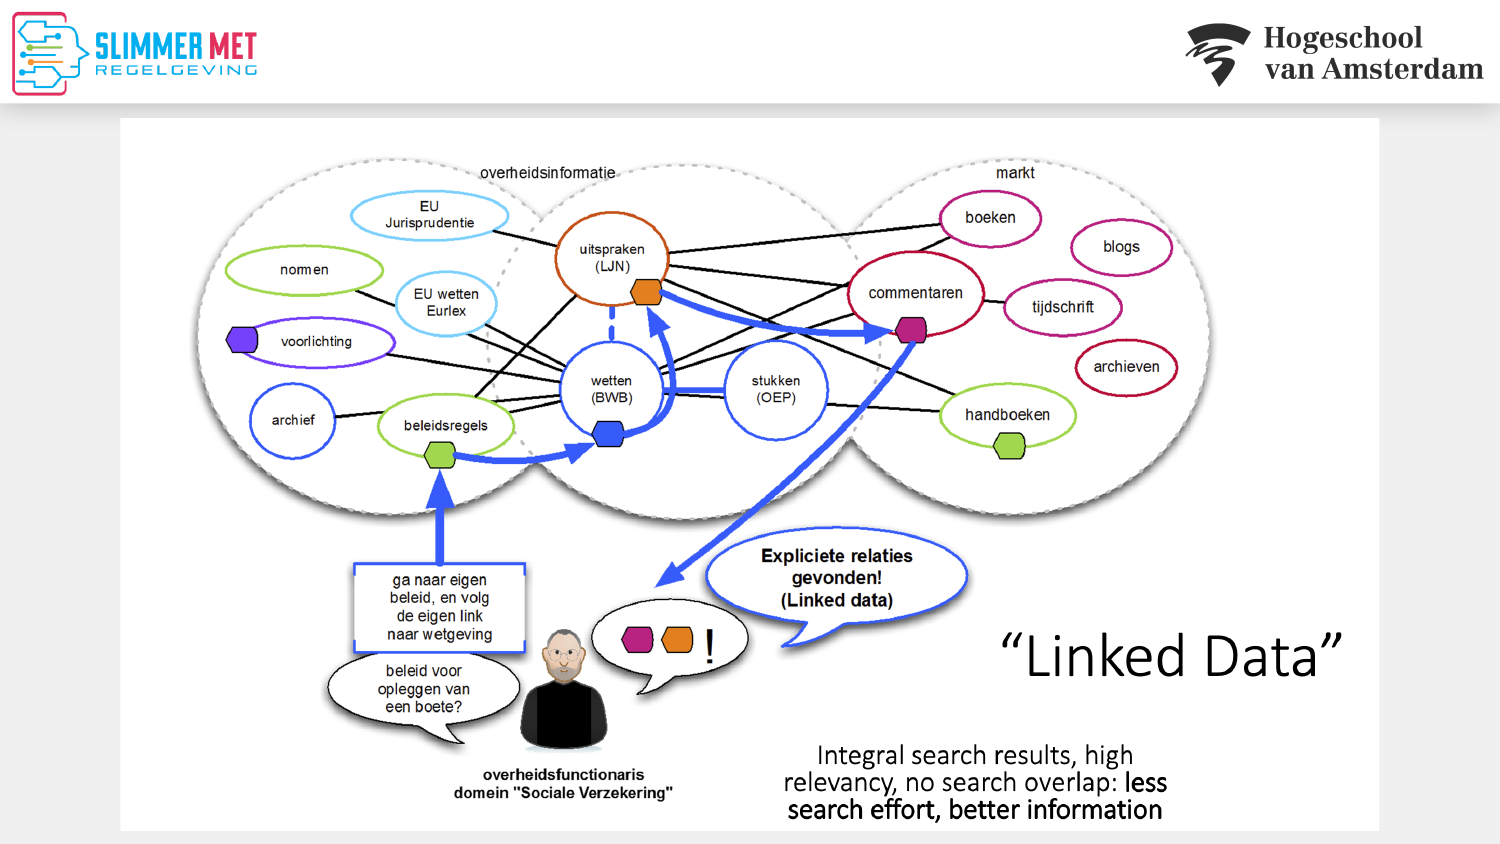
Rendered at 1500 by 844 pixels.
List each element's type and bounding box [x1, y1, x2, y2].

picture [1184, 21, 1488, 89]
picture [0, 0, 272, 108]
picture [120, 118, 1380, 832]
